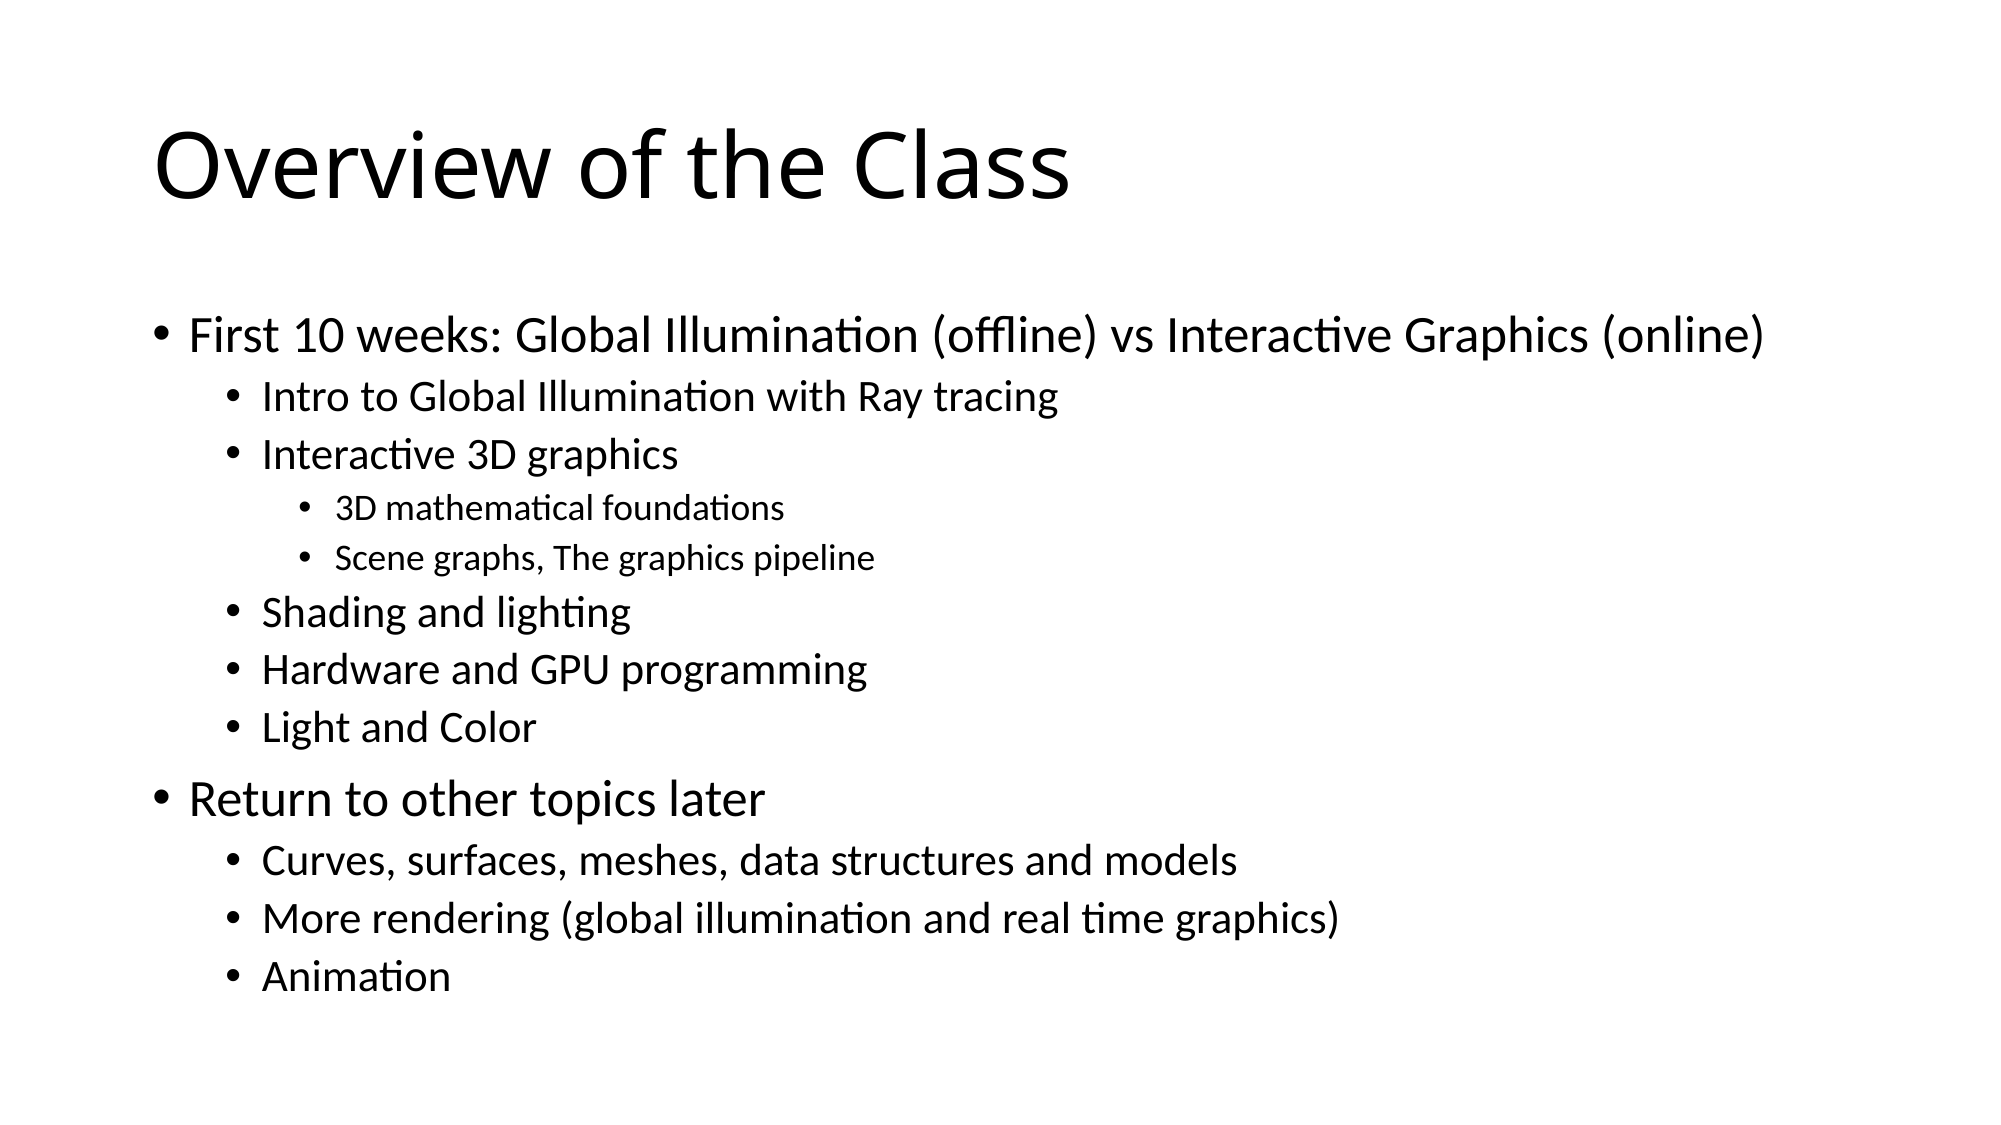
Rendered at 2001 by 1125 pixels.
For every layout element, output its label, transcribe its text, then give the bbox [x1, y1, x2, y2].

list First 10 weeks: Global Illumination (offline) vs Interactive Graphics (online) Intro to Global Illumination with Ray tracing Interactive 3D graphics 3D mathematical foundations Scene graphs, The graphics pipeline Shading and lighting Hardware and GPU programming Light and Color Return to other topics later Curves, surfaces, meshes, data structures and models More rendering (global illumination and real time graphics) Animation [137, 299, 1863, 1014]
title Overview of the Class [137, 59, 1863, 278]
